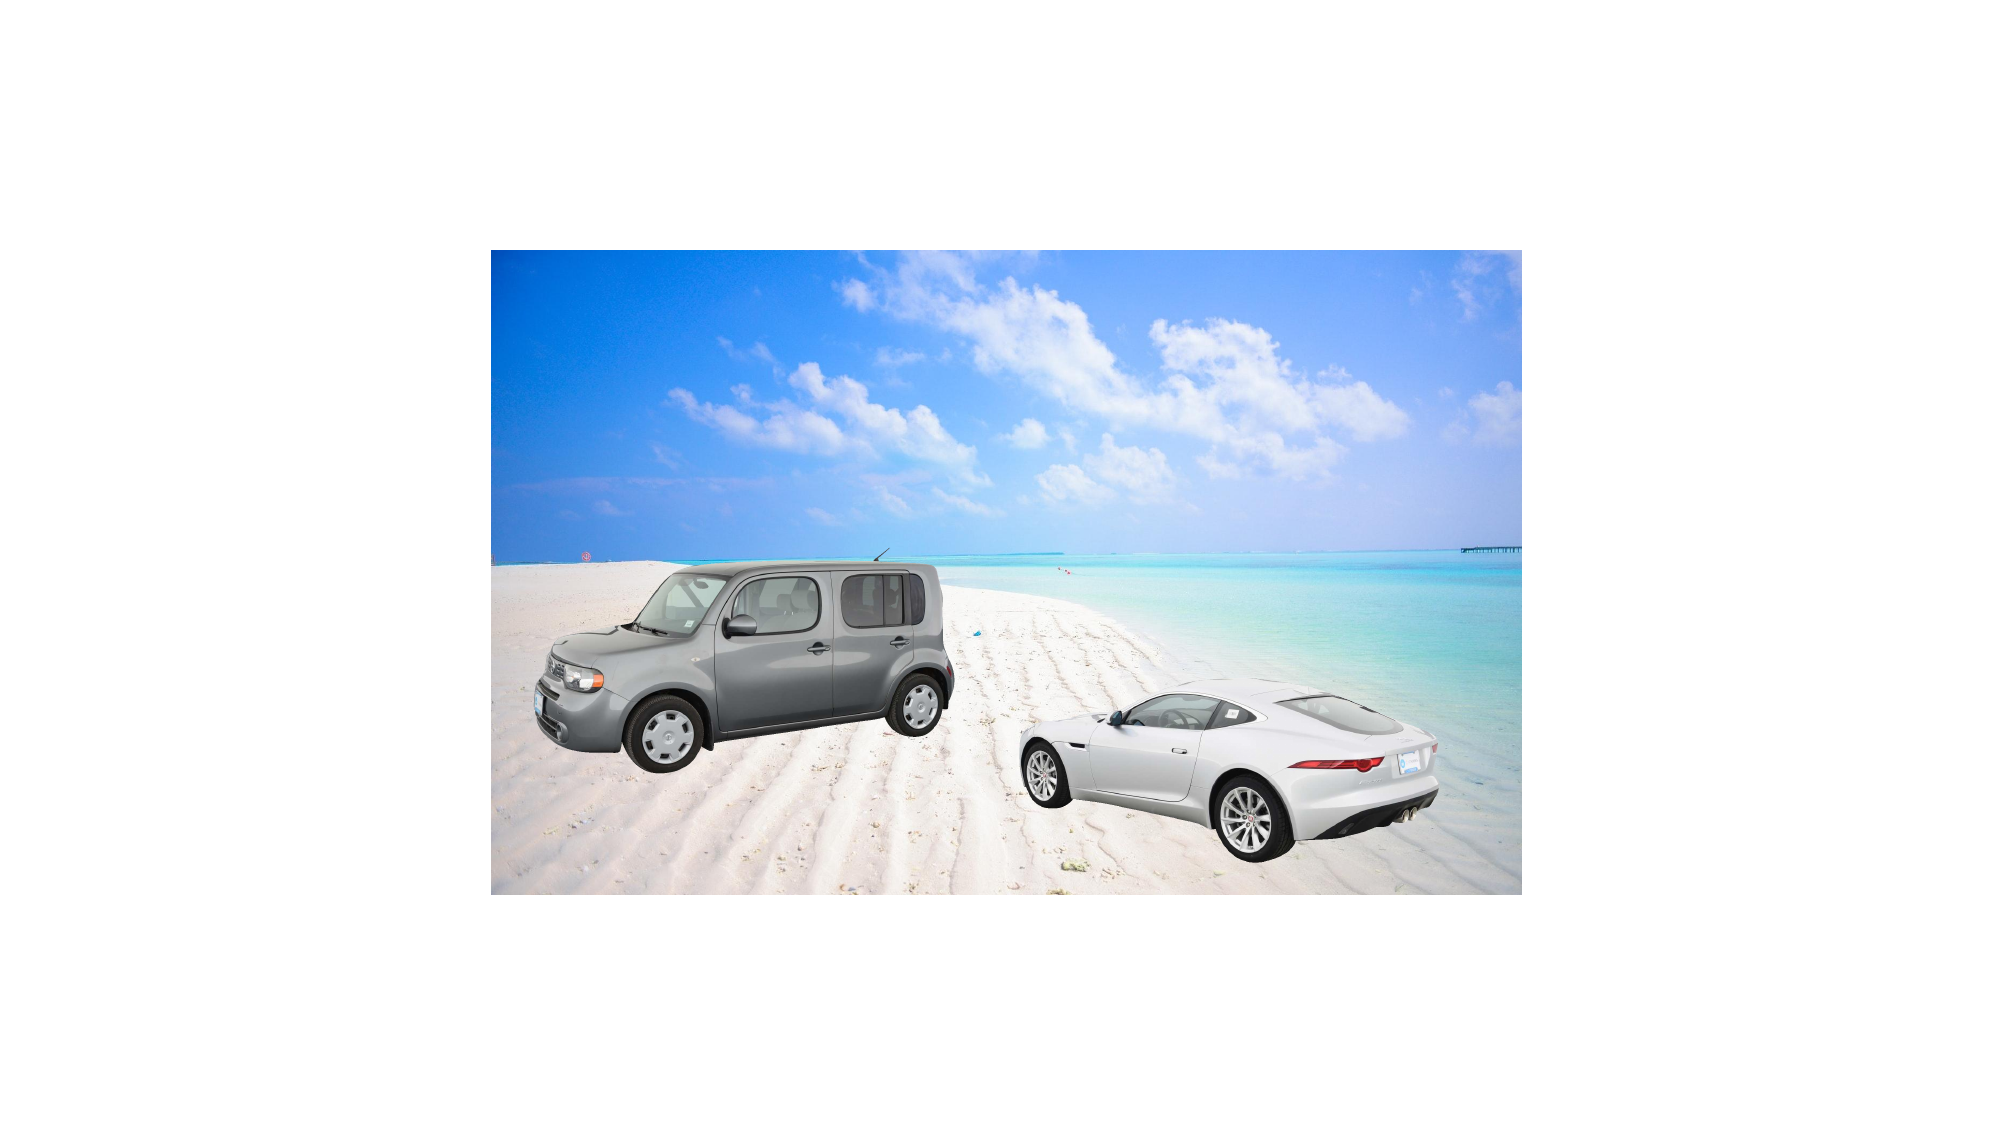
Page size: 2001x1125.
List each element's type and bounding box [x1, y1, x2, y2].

picture [420, 250, 1543, 1059]
